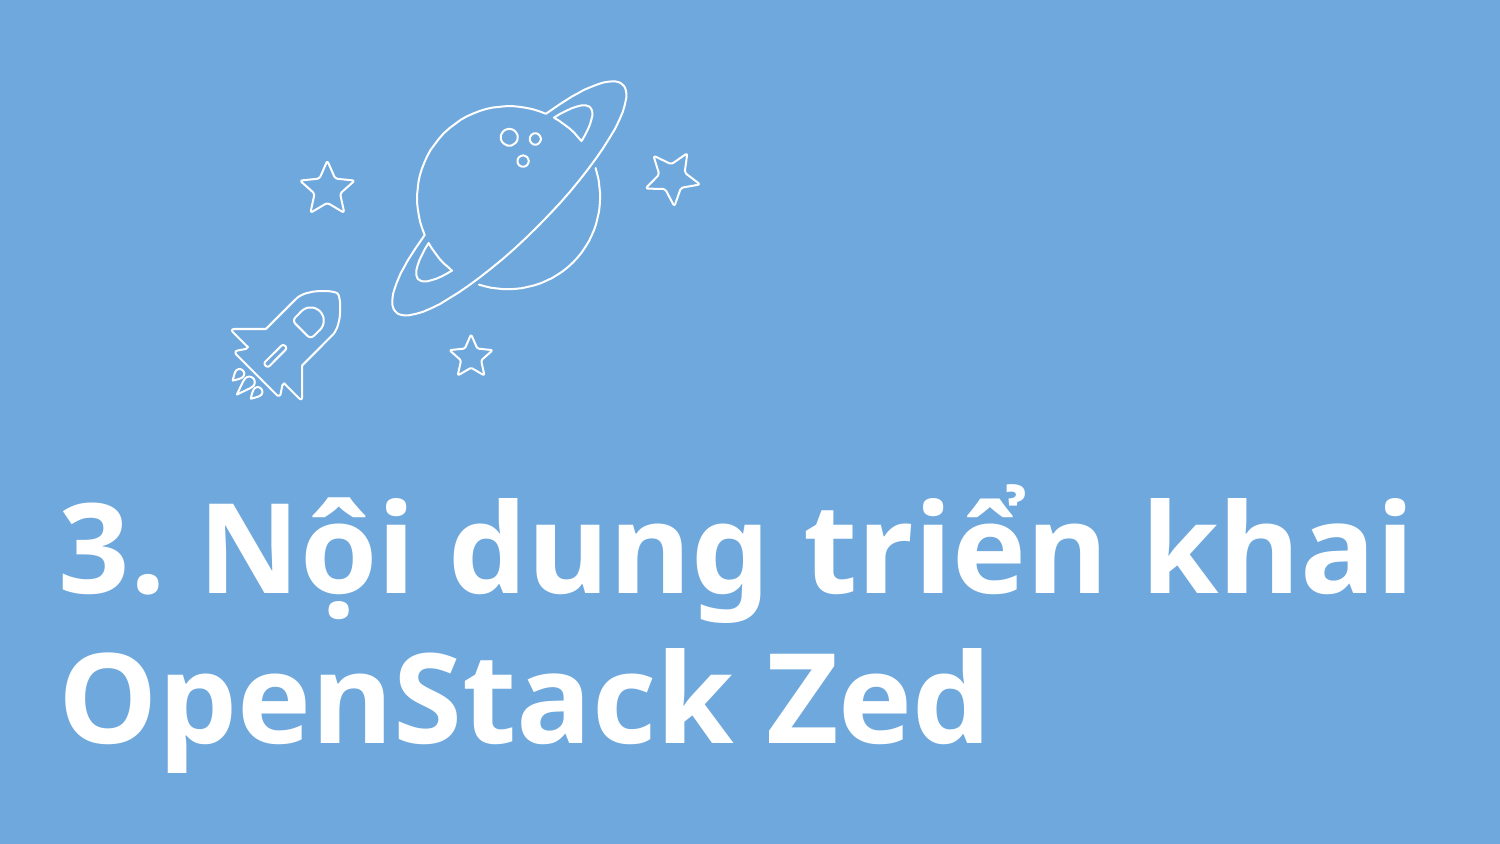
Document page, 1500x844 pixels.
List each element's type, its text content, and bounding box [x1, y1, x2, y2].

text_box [392, 81, 627, 316]
title 3. Nội dung triển khai OpenStack Zed [44, 453, 1500, 645]
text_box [231, 290, 341, 400]
